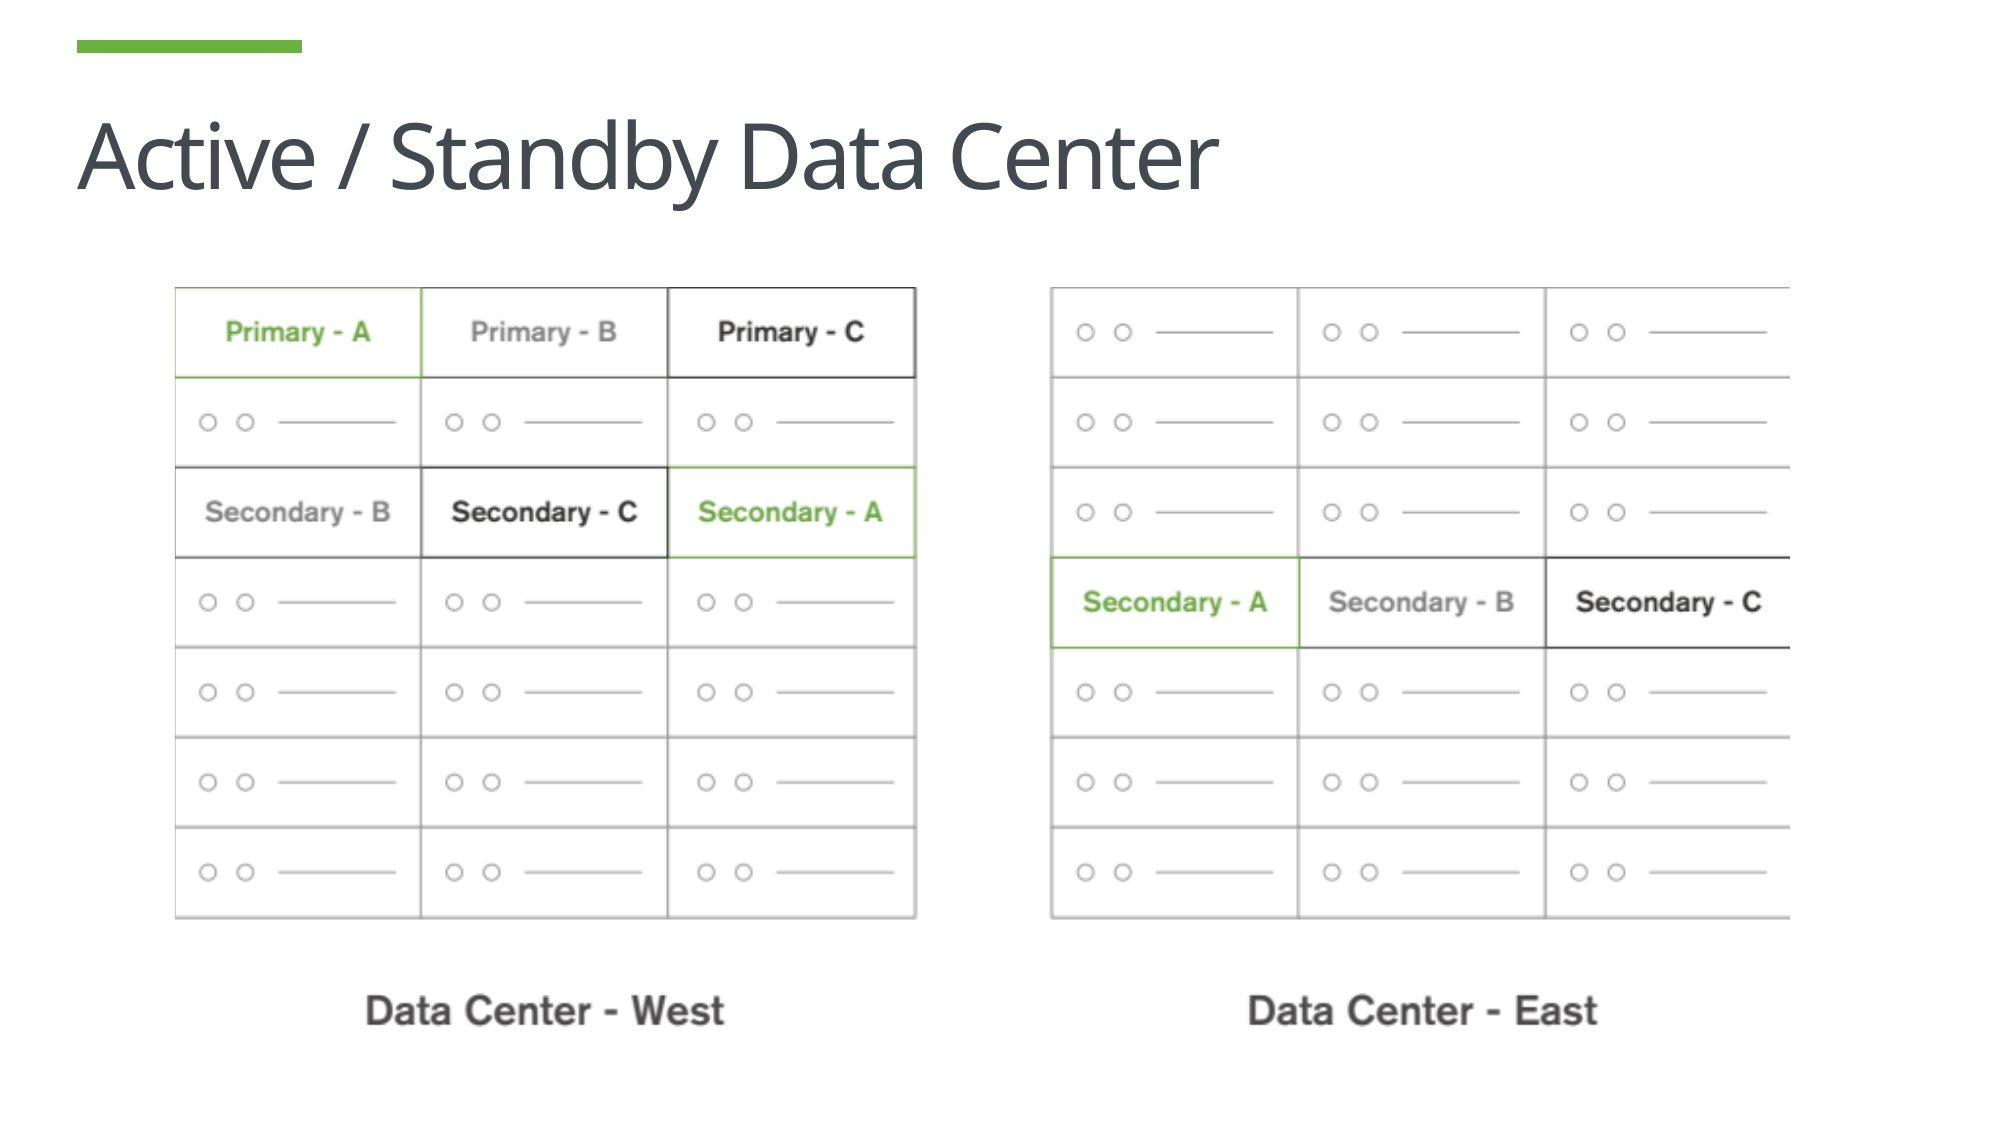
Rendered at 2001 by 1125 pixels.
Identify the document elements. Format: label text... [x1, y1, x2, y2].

title Active / Standby Data Center [62, 0, 1988, 218]
picture [174, 287, 1790, 1032]
